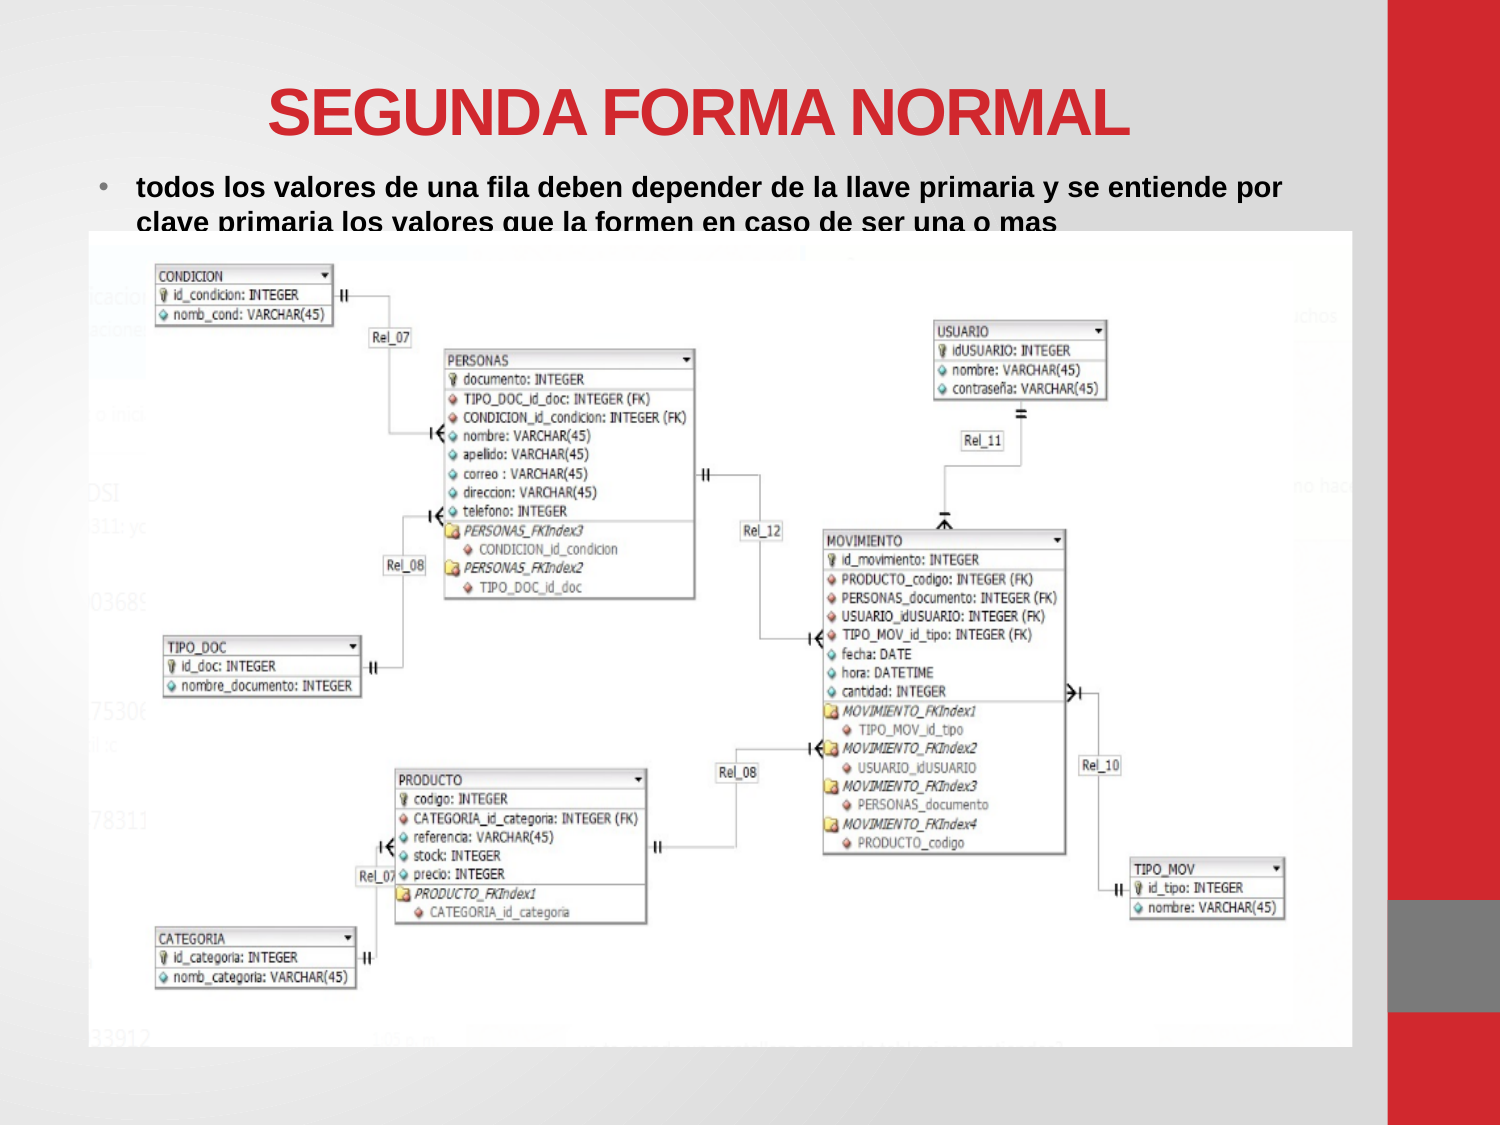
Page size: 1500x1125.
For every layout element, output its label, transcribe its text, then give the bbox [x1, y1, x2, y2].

list todos los valores de una fila deben depender de la llave primaria y se entiende por clave primaria los valores que la formen en caso de ser una o mas [64, 160, 1341, 1071]
picture [88, 231, 1353, 1047]
title SEGUNDA FORMA NORMAL [75, 45, 1325, 160]
